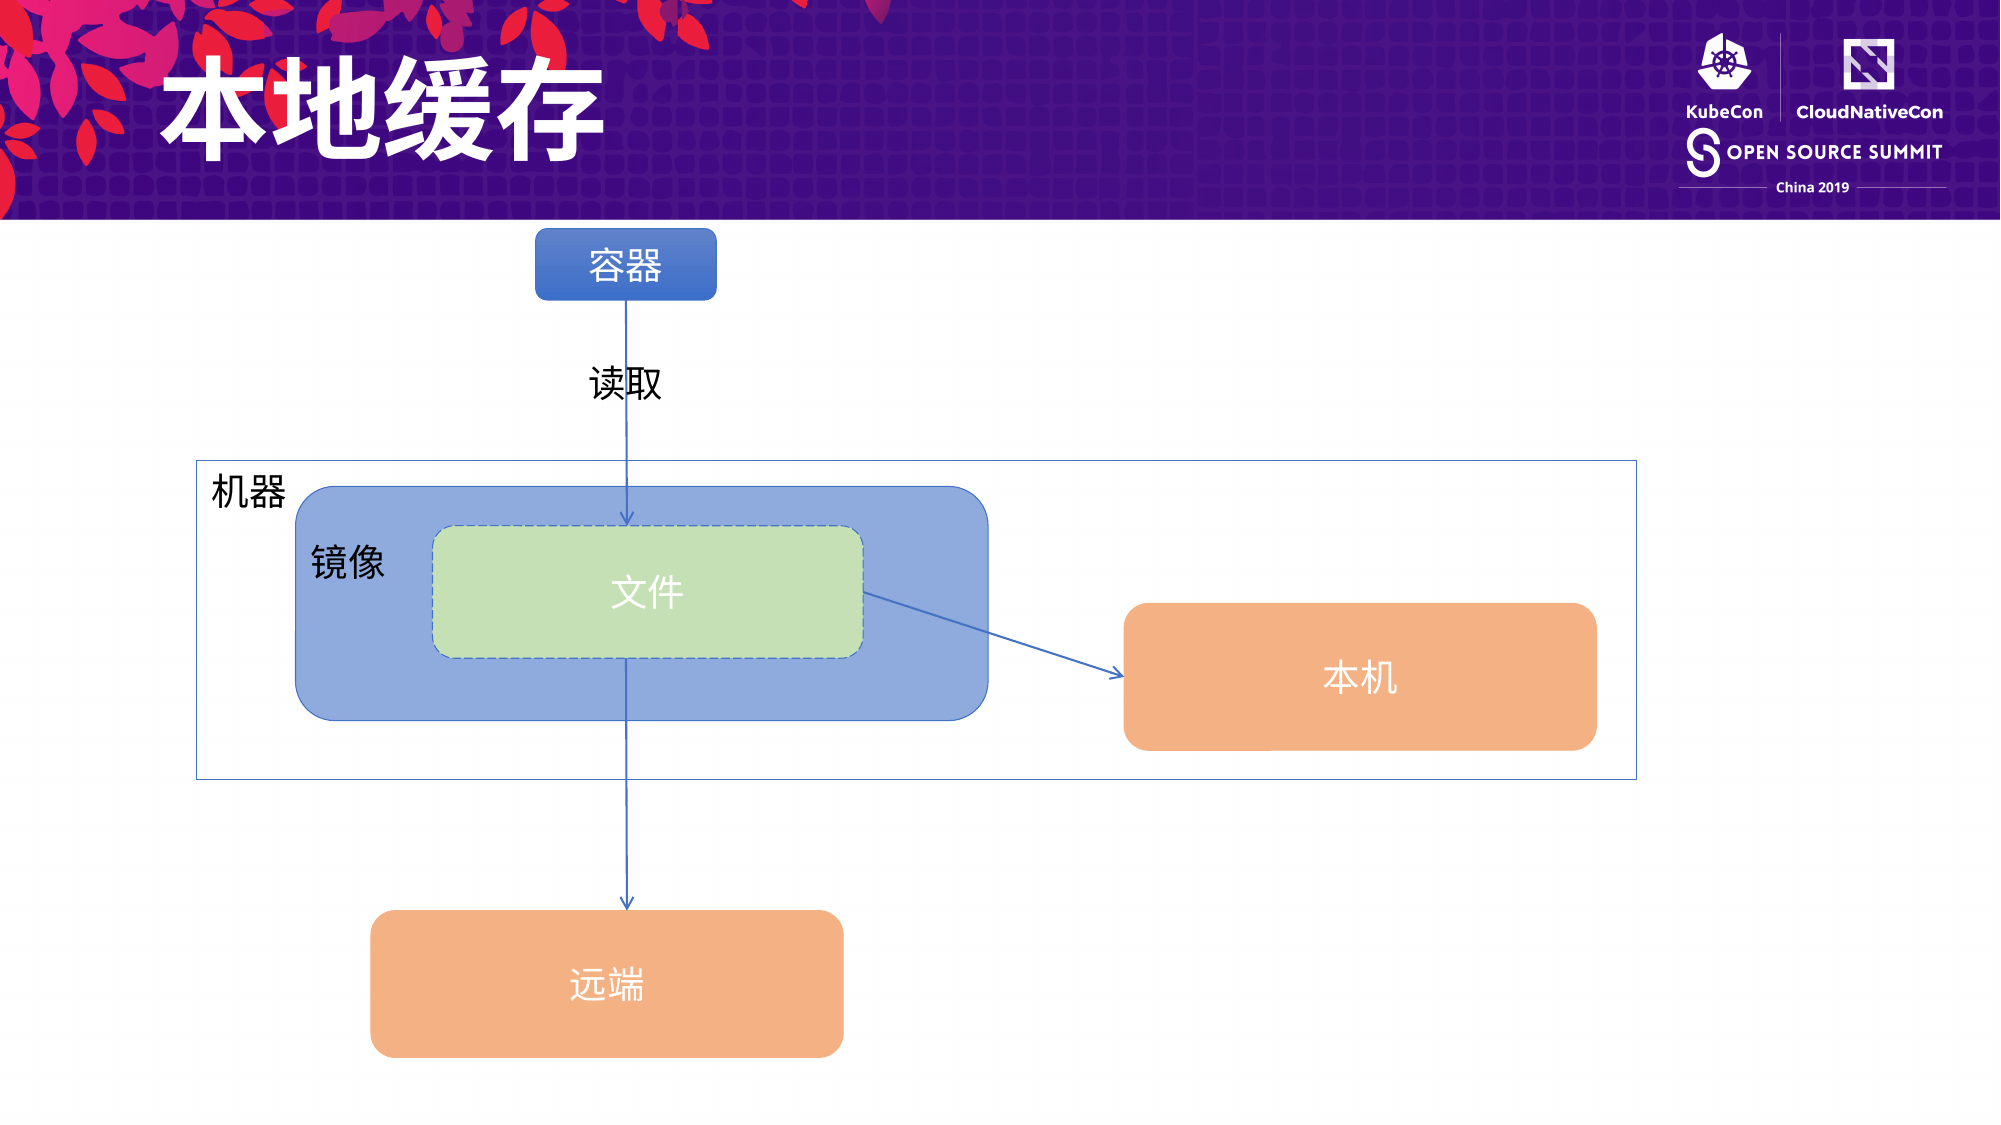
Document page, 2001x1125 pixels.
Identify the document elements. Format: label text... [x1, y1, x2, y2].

text_box 镜像 [296, 531, 401, 592]
text_box 文件 [431, 525, 864, 659]
text_box [196, 460, 625, 780]
text_box [628, 460, 1637, 780]
text_box 读取 [627, 353, 679, 413]
text_box 容器 [535, 228, 717, 301]
text_box 本地缓存 [142, 46, 971, 265]
text_box 读取 [573, 353, 625, 413]
text_box 机器 [196, 460, 302, 520]
text_box 本机 [1123, 602, 1597, 751]
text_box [863, 591, 1125, 677]
picture [0, 0, 2000, 1125]
text_box 远端 [370, 910, 844, 1058]
